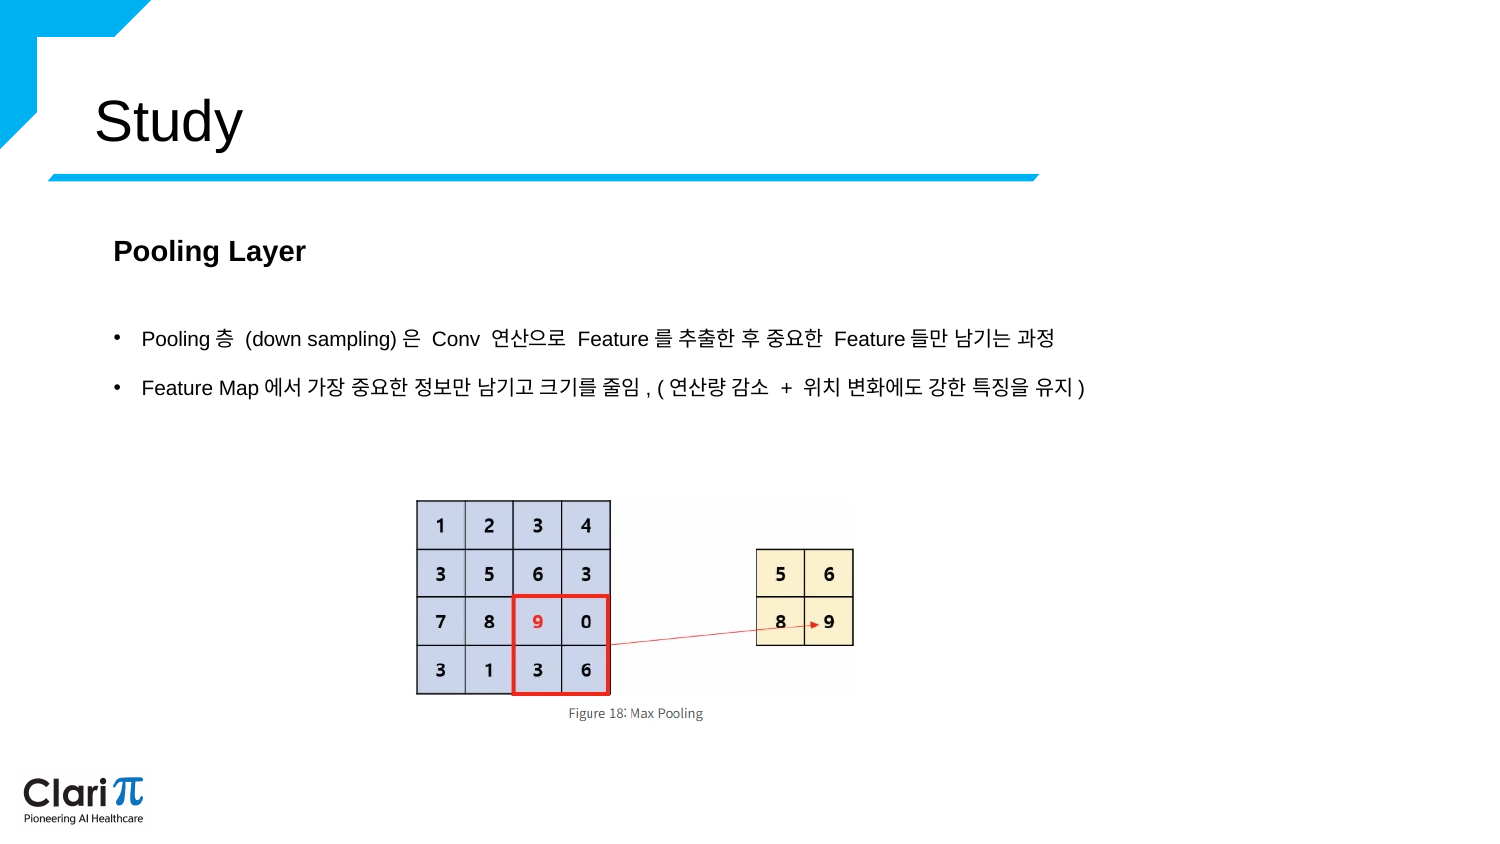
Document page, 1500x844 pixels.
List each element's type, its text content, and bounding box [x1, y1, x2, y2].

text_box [381, 476, 883, 741]
picture [15, 769, 152, 827]
text_box Pooling층 (down sampling)은 Conv 연산으로 Feature를 추출한 후 중요한 Feature들만 남기는 과정 Feature Map에서 가장 중요한 정보만 남기고 크기를 줄임, (연산량 감소 + 위치 변화에도 강한 특징을 유지) [98, 317, 1167, 408]
text_box Pooling Layer [98, 224, 1025, 275]
list Study [75, 75, 1437, 164]
